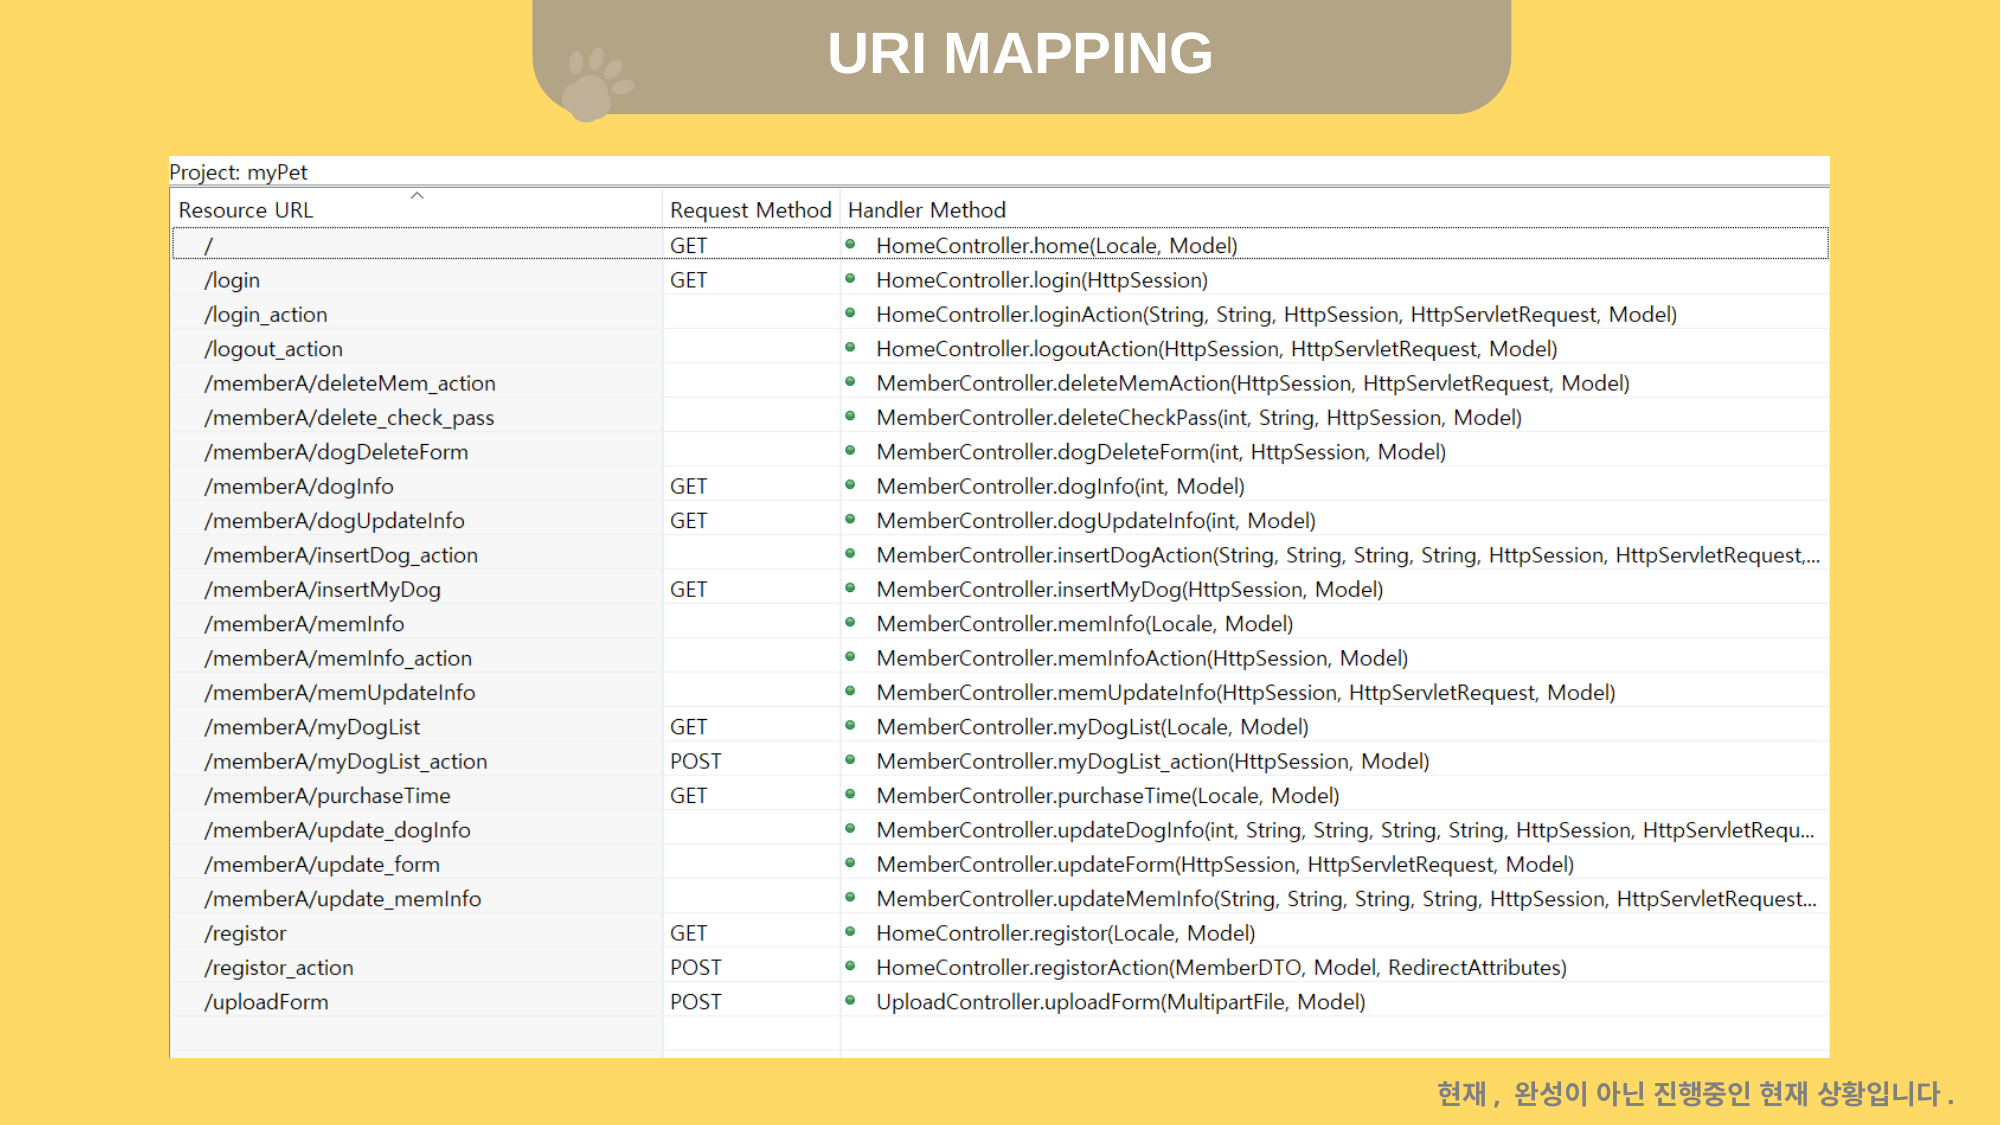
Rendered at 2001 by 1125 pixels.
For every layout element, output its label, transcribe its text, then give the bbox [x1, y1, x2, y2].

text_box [532, 0, 1512, 123]
text_box 현재, 완성이 아닌 진행중인 현재 상황입니다. [874, 1070, 1970, 1118]
picture [169, 156, 1830, 1058]
